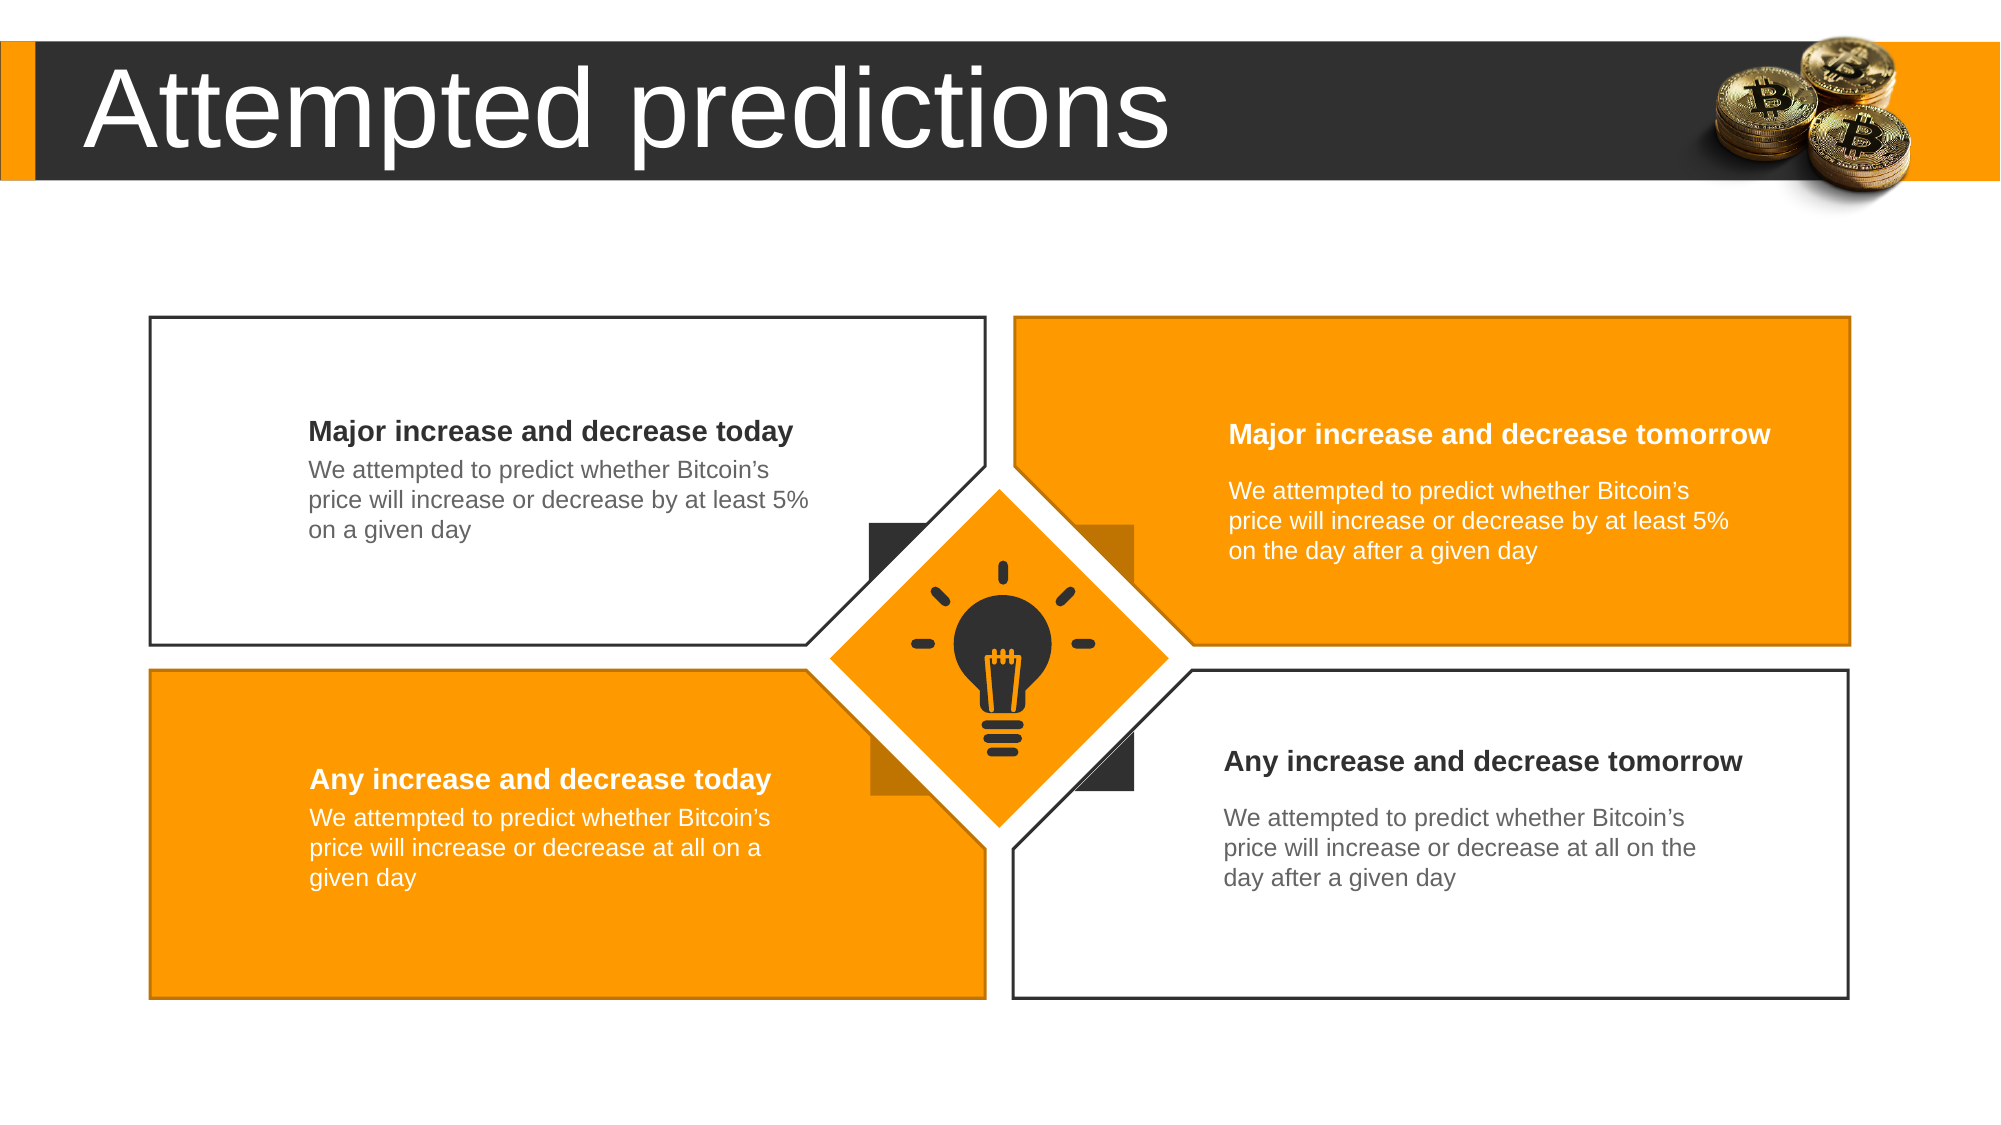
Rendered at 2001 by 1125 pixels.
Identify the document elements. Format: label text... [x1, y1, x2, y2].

picture [1673, 32, 1913, 222]
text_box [1213, 406, 1787, 574]
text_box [150, 317, 1850, 999]
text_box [1208, 734, 1782, 901]
list Attempted predictions [69, 51, 1524, 171]
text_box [293, 404, 837, 553]
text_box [294, 752, 838, 901]
